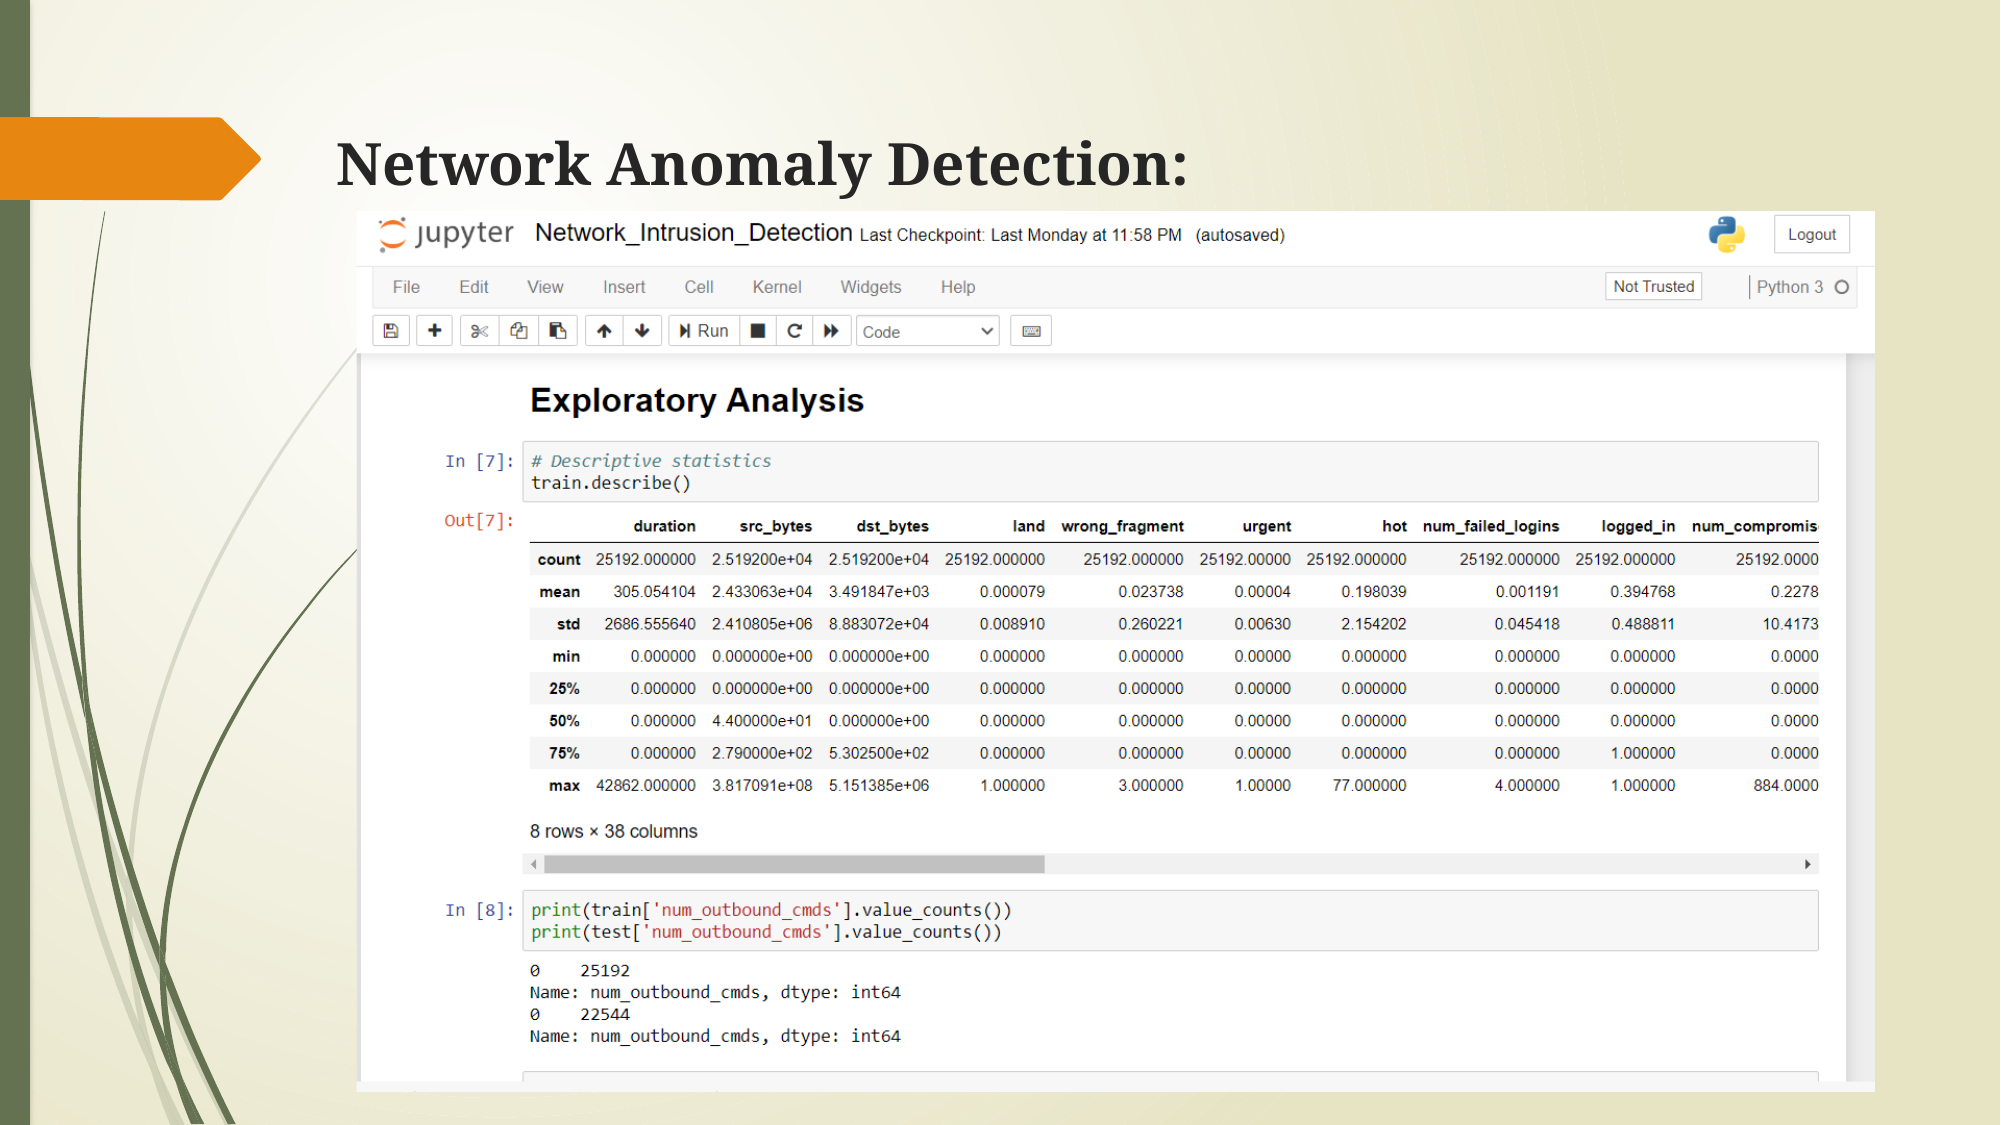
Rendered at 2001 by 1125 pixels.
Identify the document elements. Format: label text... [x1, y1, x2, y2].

picture [356, 211, 1876, 1092]
text_box Network Anomaly Detection: [321, 119, 1784, 212]
